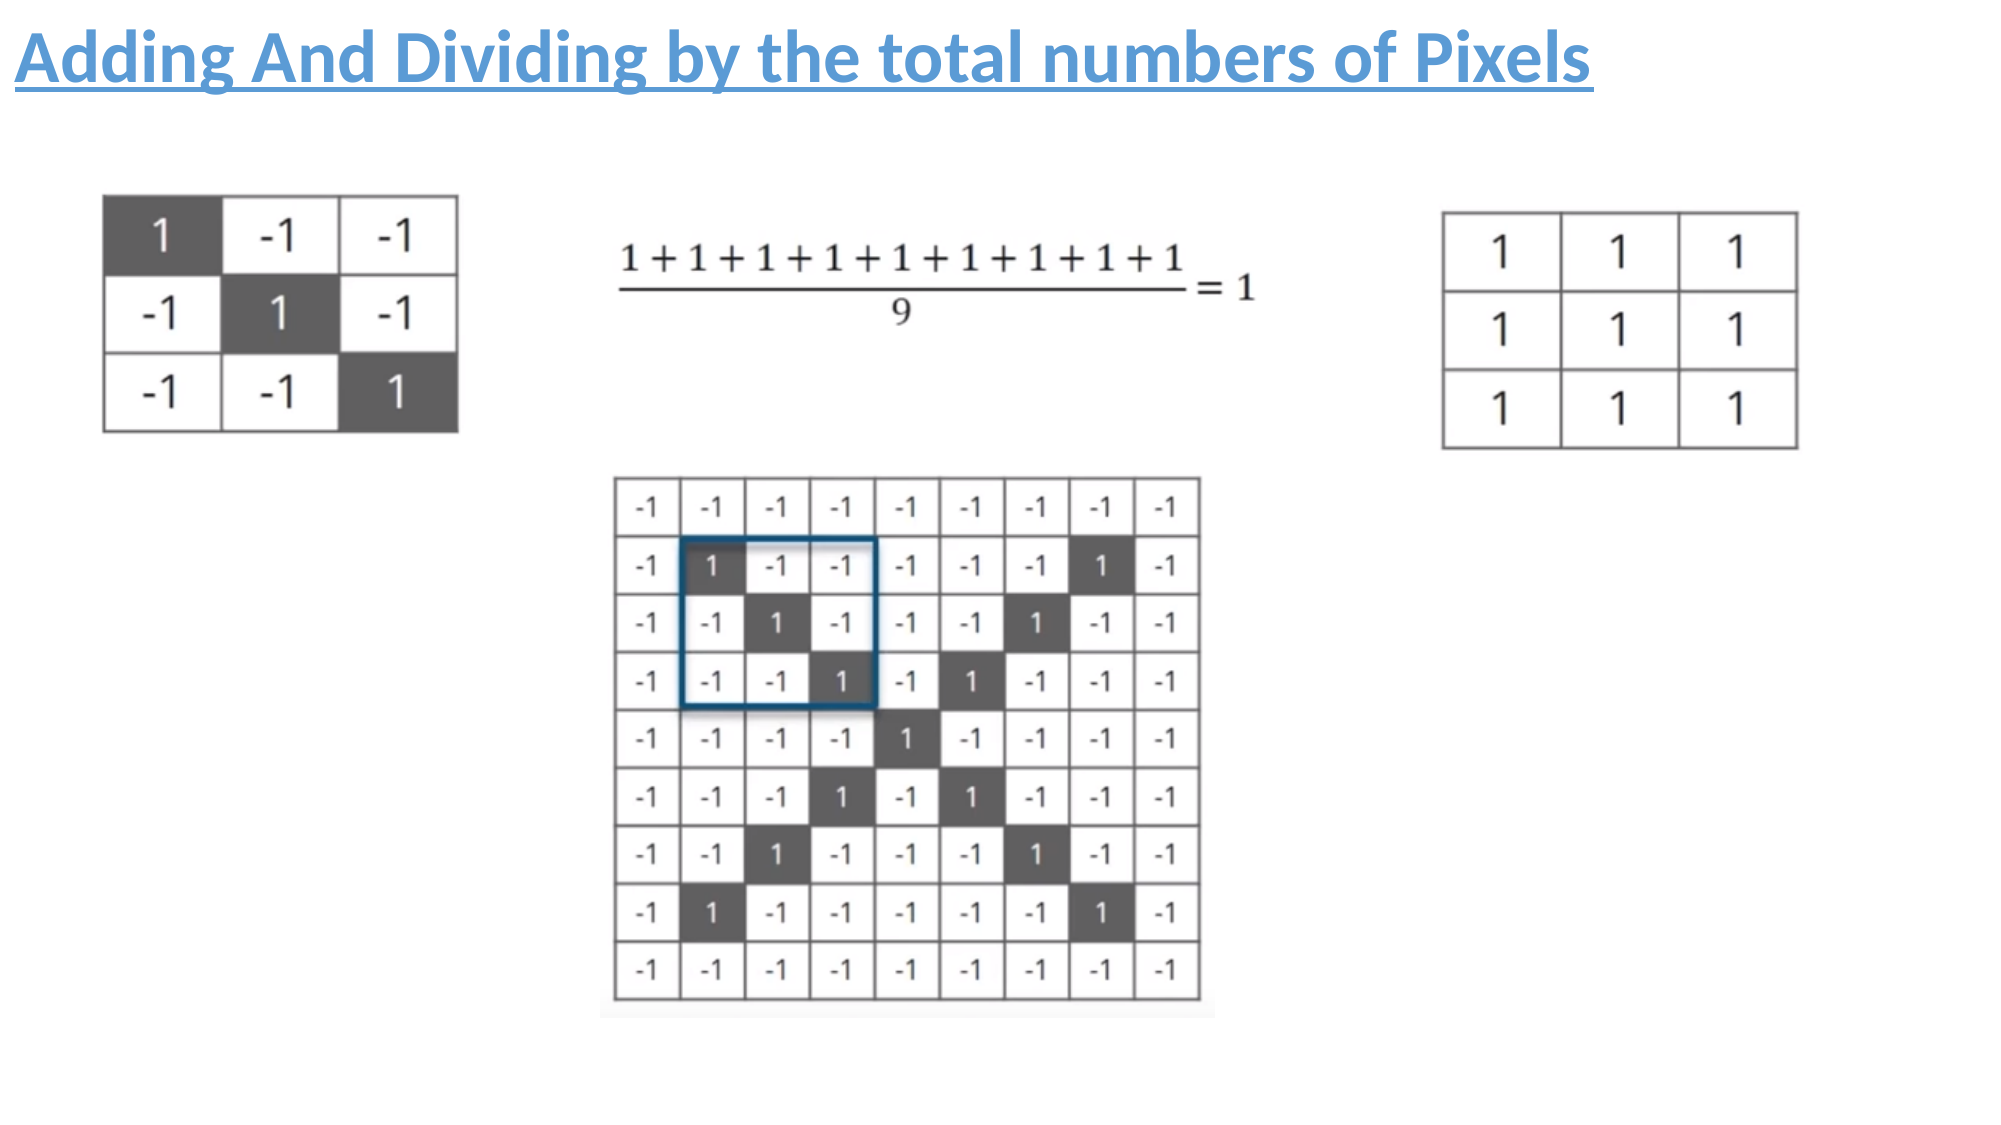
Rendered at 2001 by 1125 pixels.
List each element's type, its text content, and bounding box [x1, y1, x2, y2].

picture [95, 170, 470, 453]
picture [1428, 199, 1812, 465]
text_box Adding And Dividing by the total numbers of Pixels [0, 0, 1805, 105]
picture [600, 464, 1215, 1018]
picture [612, 230, 1286, 337]
